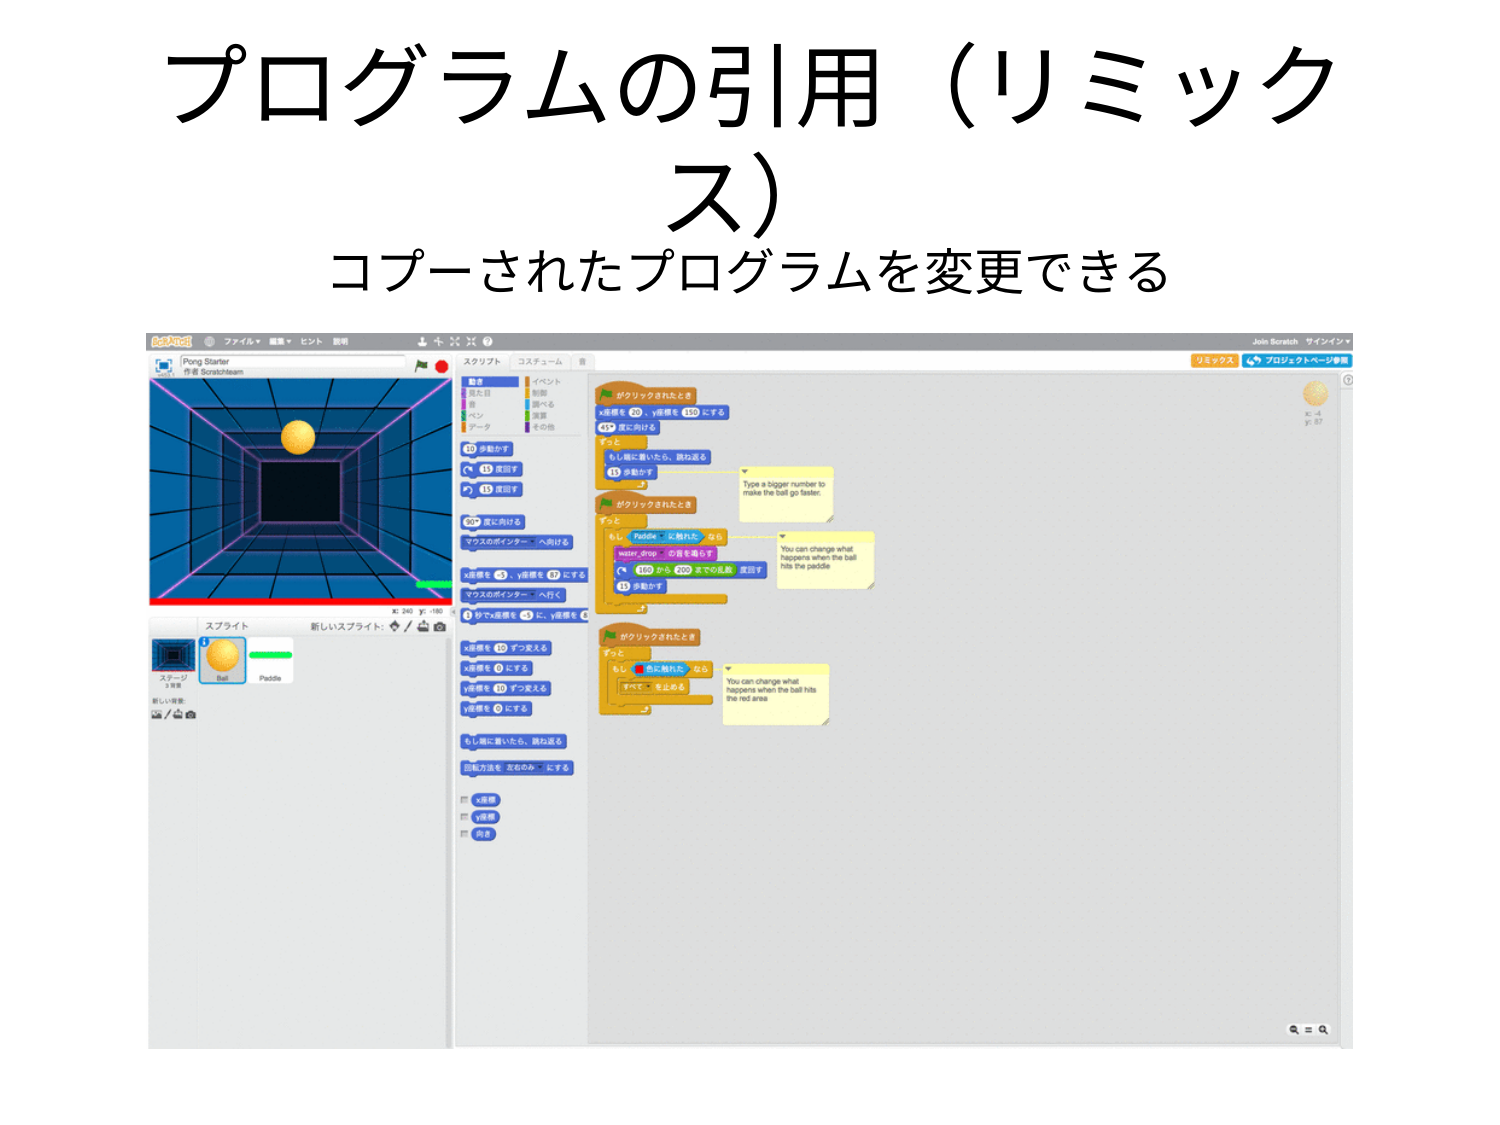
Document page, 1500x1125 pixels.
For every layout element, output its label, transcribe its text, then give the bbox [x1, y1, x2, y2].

title プログラムの引用（リミックス） [75, 45, 1425, 233]
text_box コプーされたプログラムを変更できる [310, 232, 1188, 308]
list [145, 332, 1354, 1050]
